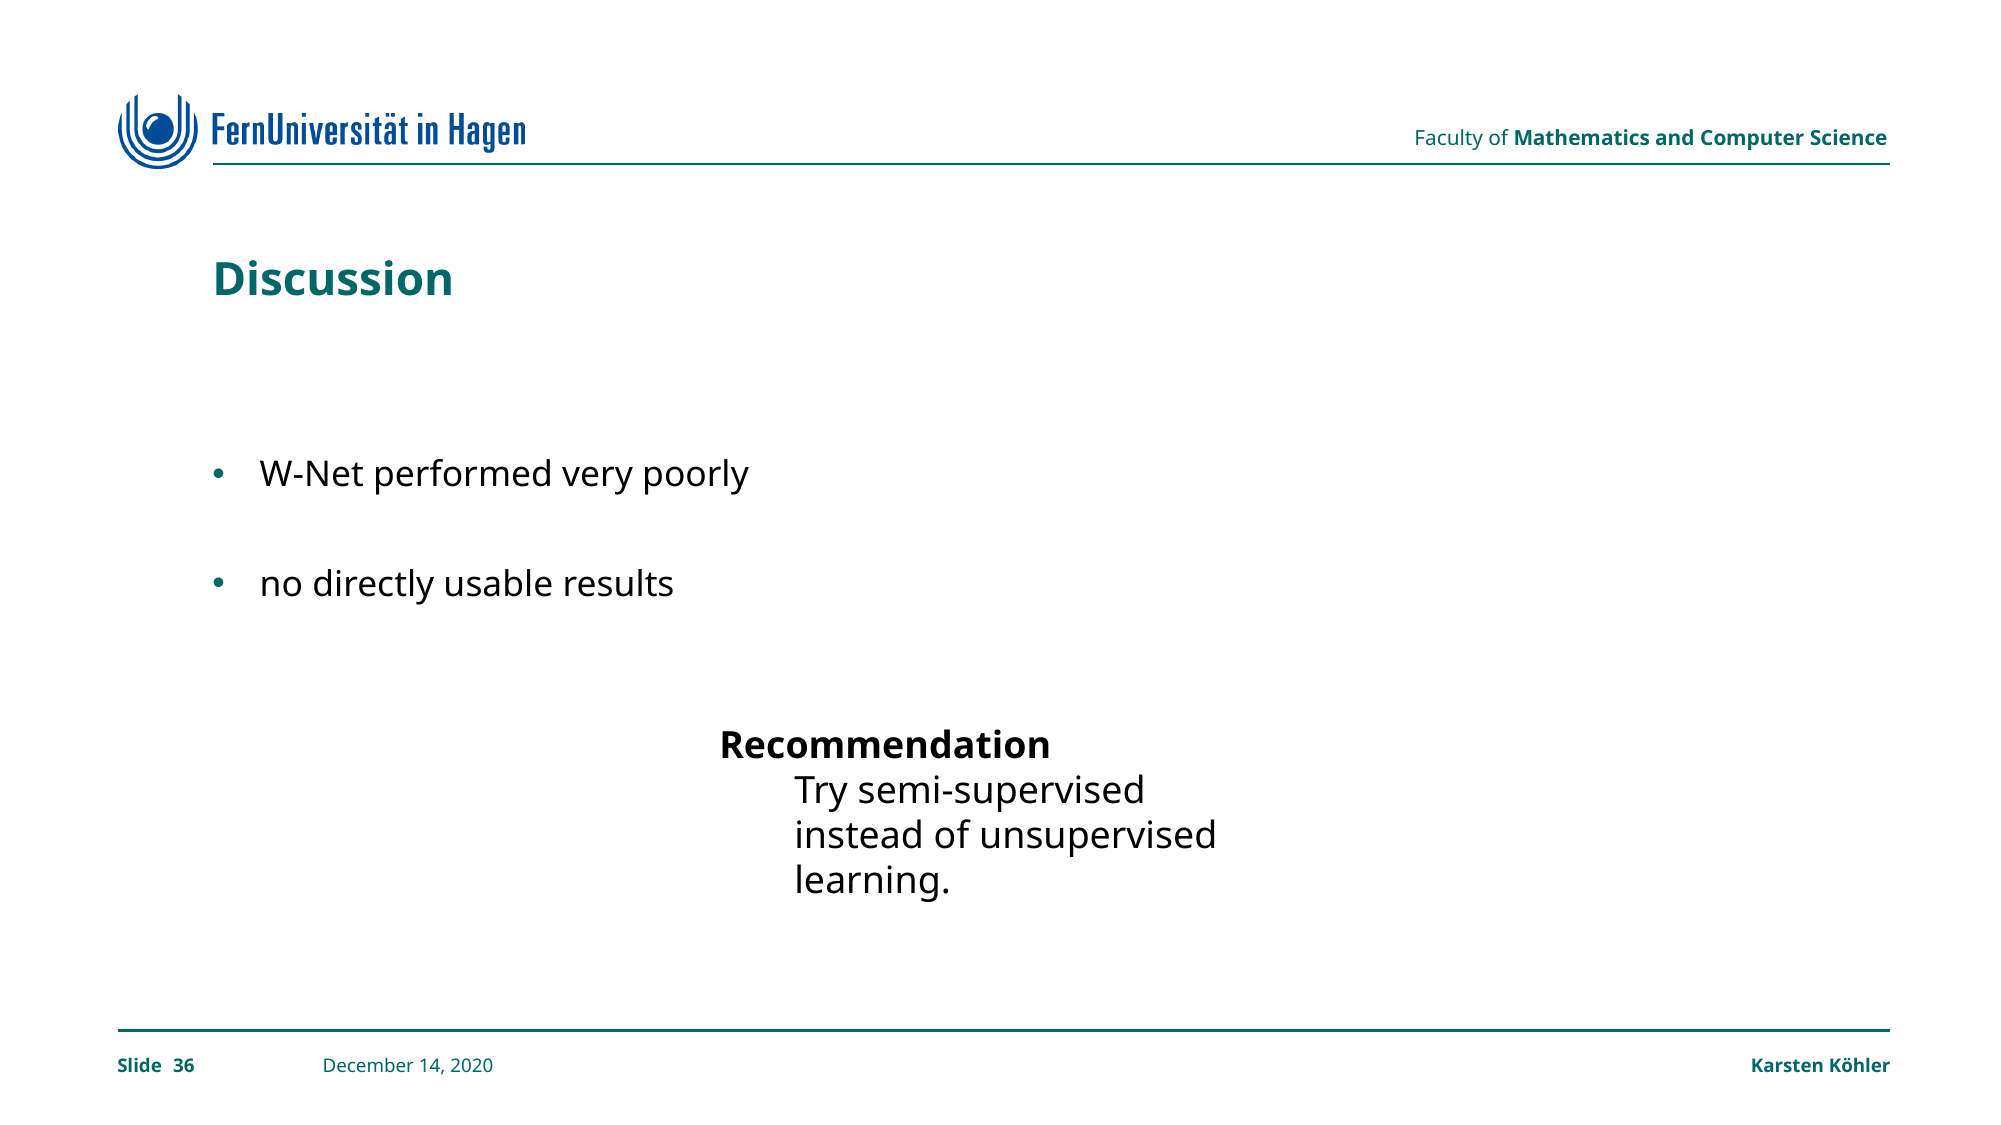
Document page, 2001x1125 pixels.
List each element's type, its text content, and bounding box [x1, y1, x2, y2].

footer Karsten Köhler [595, 1054, 1891, 1094]
title Discussion [212, 249, 1890, 315]
slide_number 36 [173, 1054, 280, 1094]
list W-Net performed very poorly no directly usable results [212, 408, 1890, 1055]
picture [118, 94, 525, 169]
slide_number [322, 1054, 528, 1094]
text_box Recommendation Try semi-supervised instead of unsupervised learning. [704, 713, 1296, 909]
